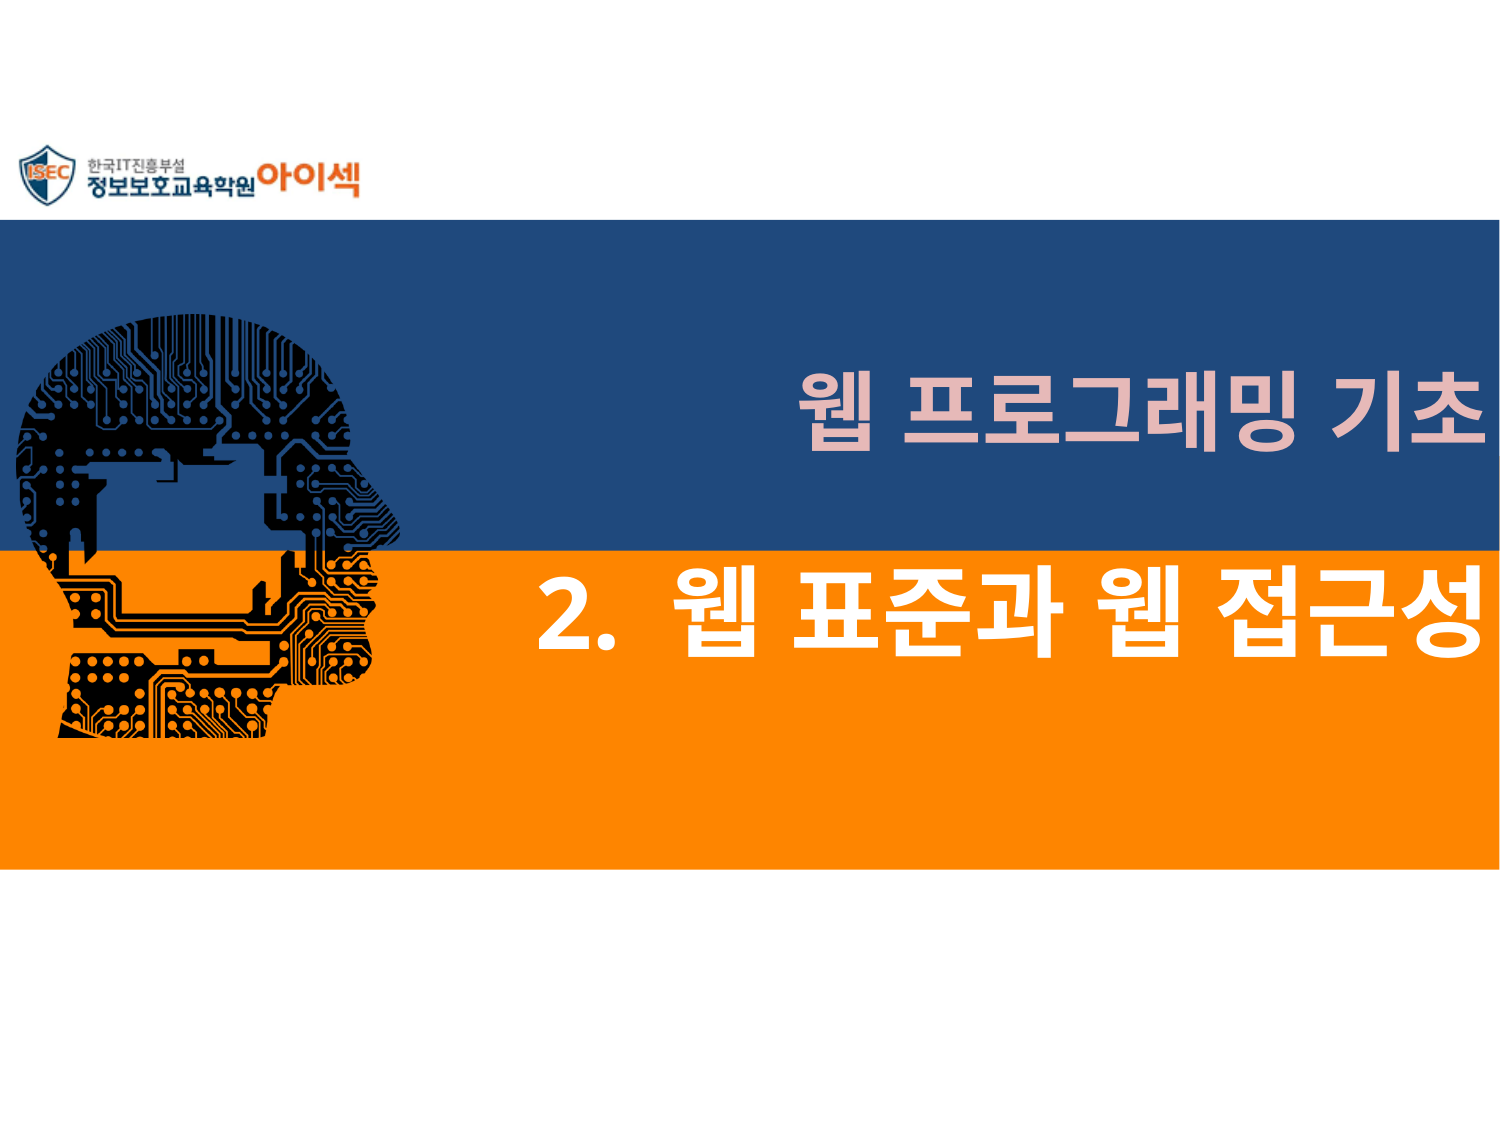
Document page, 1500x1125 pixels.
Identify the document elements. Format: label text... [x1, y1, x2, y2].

title 2. 웹 표준과 웹 접근성 [0, 503, 1500, 716]
picture [16, 716, 400, 738]
picture [16, 314, 400, 503]
subtitle 웹 프로그래밍 기초 [454, 349, 1500, 551]
picture [0, 28, 400, 219]
